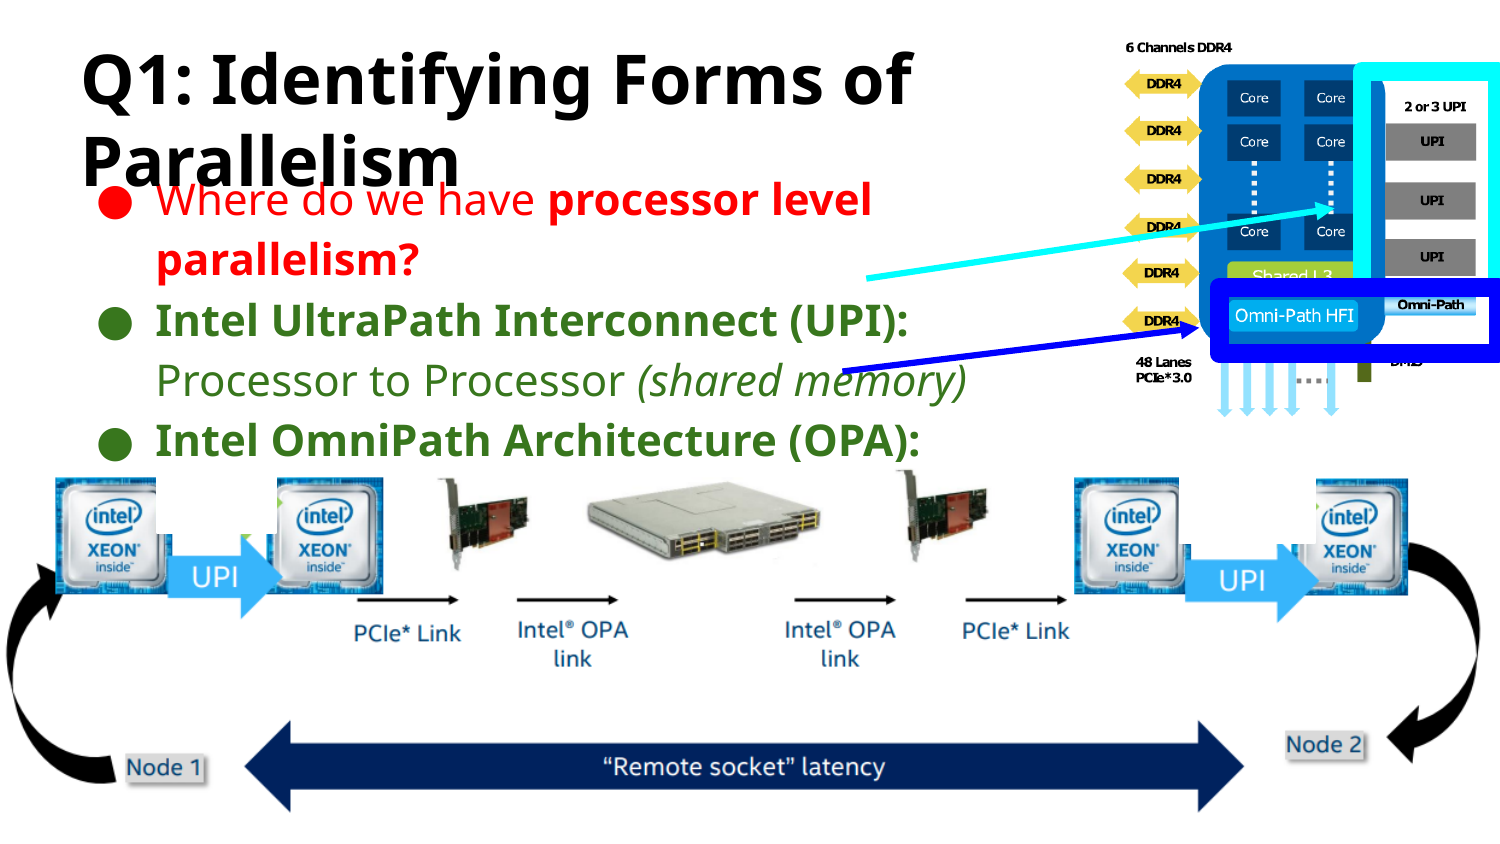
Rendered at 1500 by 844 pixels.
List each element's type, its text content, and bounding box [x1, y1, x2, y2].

list Where do we have processor level parallelism? Intel UltraPath Interconnect (UPI): Processor to Processor (shared memory) Intel OmniPath Architecture (OPA): Node to node (distributed memory) [65, 148, 1101, 461]
picture [1099, 20, 1497, 442]
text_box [842, 327, 1200, 372]
picture [0, 462, 1500, 844]
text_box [866, 208, 1335, 279]
title Q1: Identifying Forms of Parallelism [65, 20, 1098, 126]
